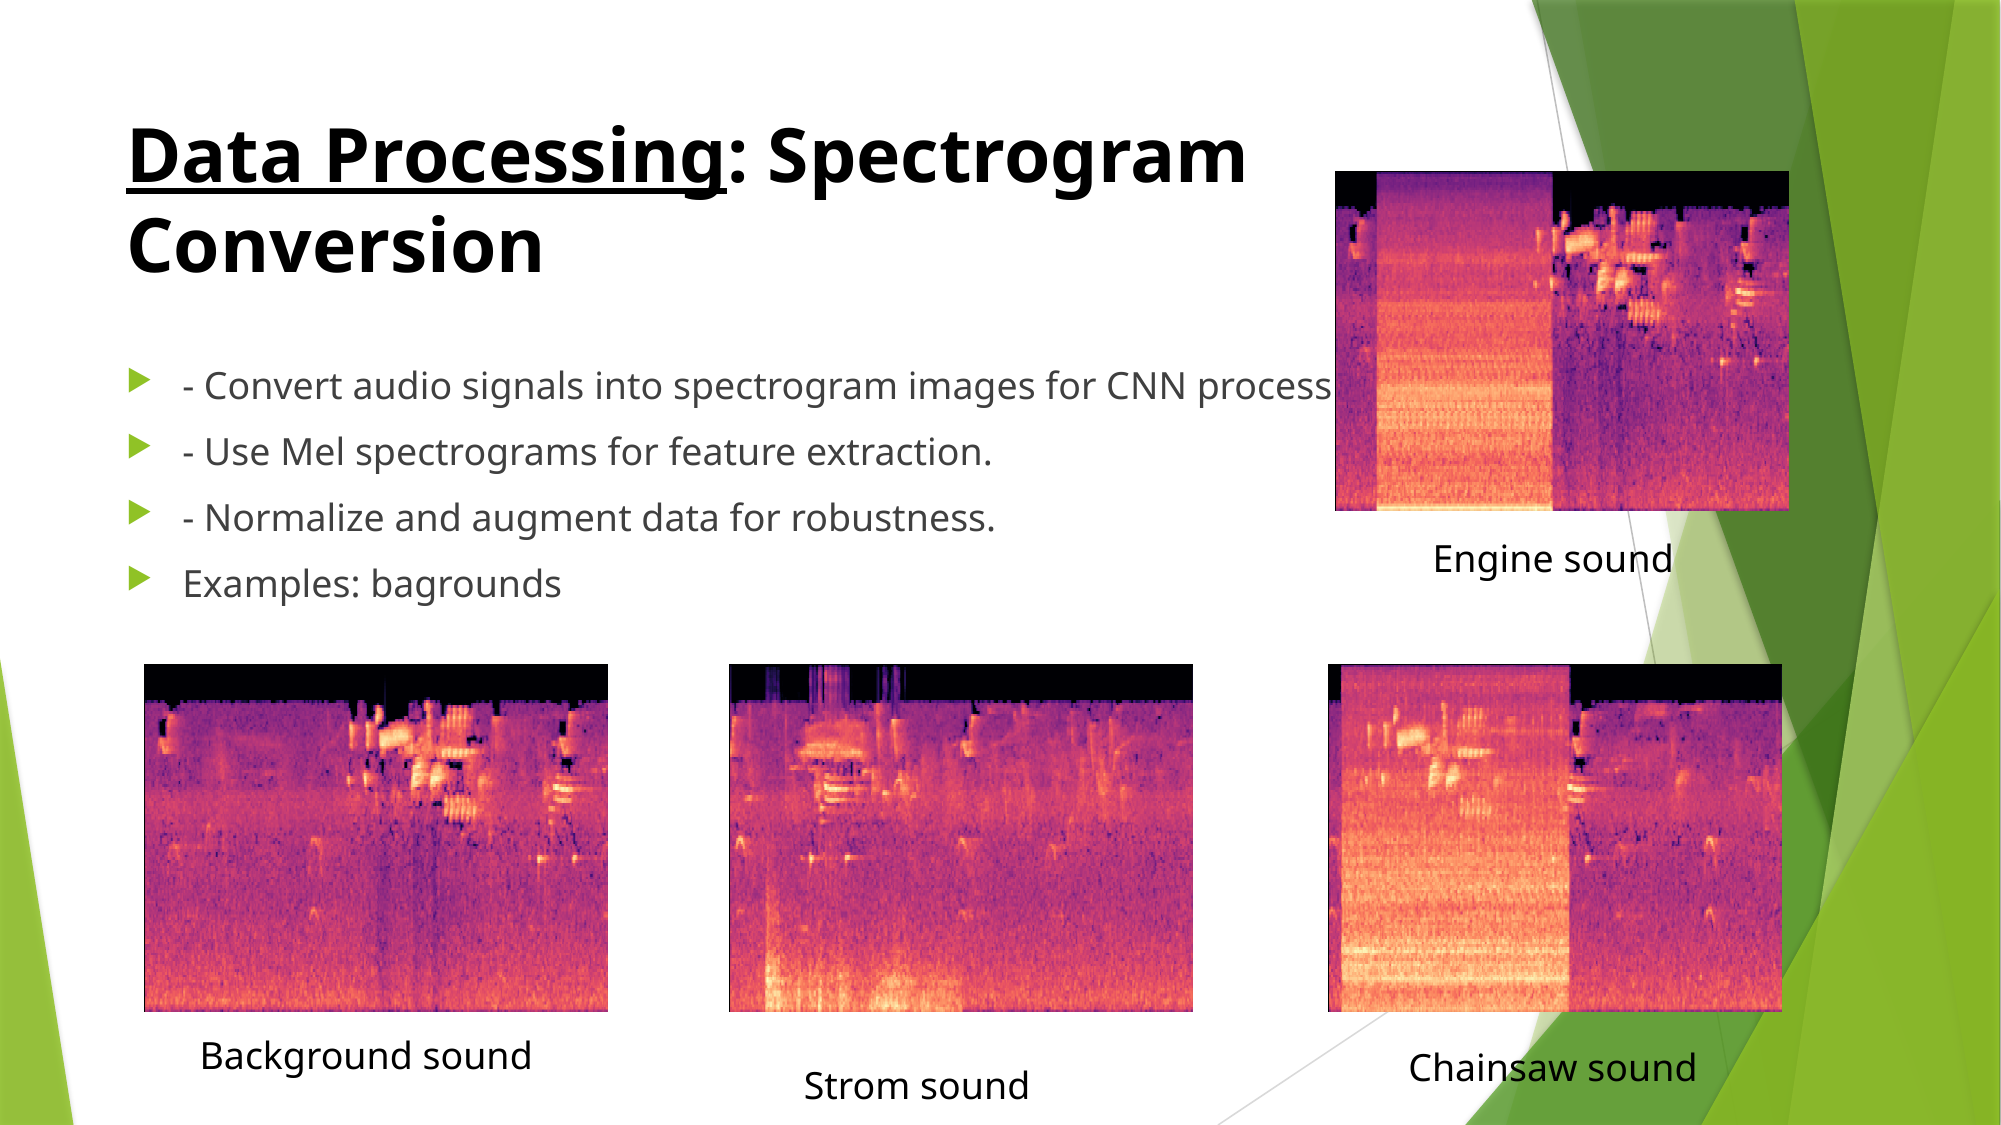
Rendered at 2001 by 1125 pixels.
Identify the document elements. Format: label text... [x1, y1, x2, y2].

picture [1327, 664, 1782, 1013]
picture [729, 664, 1193, 1013]
text_box Background sound [184, 1024, 607, 1085]
picture [1334, 170, 1789, 512]
text_box Engine sound [1417, 527, 1840, 588]
list - Convert audio signals into spectrogram images for CNN processing. - Use Mel spectrograms for feature extraction. - Normalize and augment data for robustness. Examples: bagrounds [111, 354, 1522, 992]
title Data Processing: Spectrogram Conversion [111, 99, 1522, 317]
picture [144, 664, 608, 1013]
text_box Strom sound [789, 1054, 1211, 1115]
text_box Chainsaw sound [1393, 1036, 1816, 1096]
